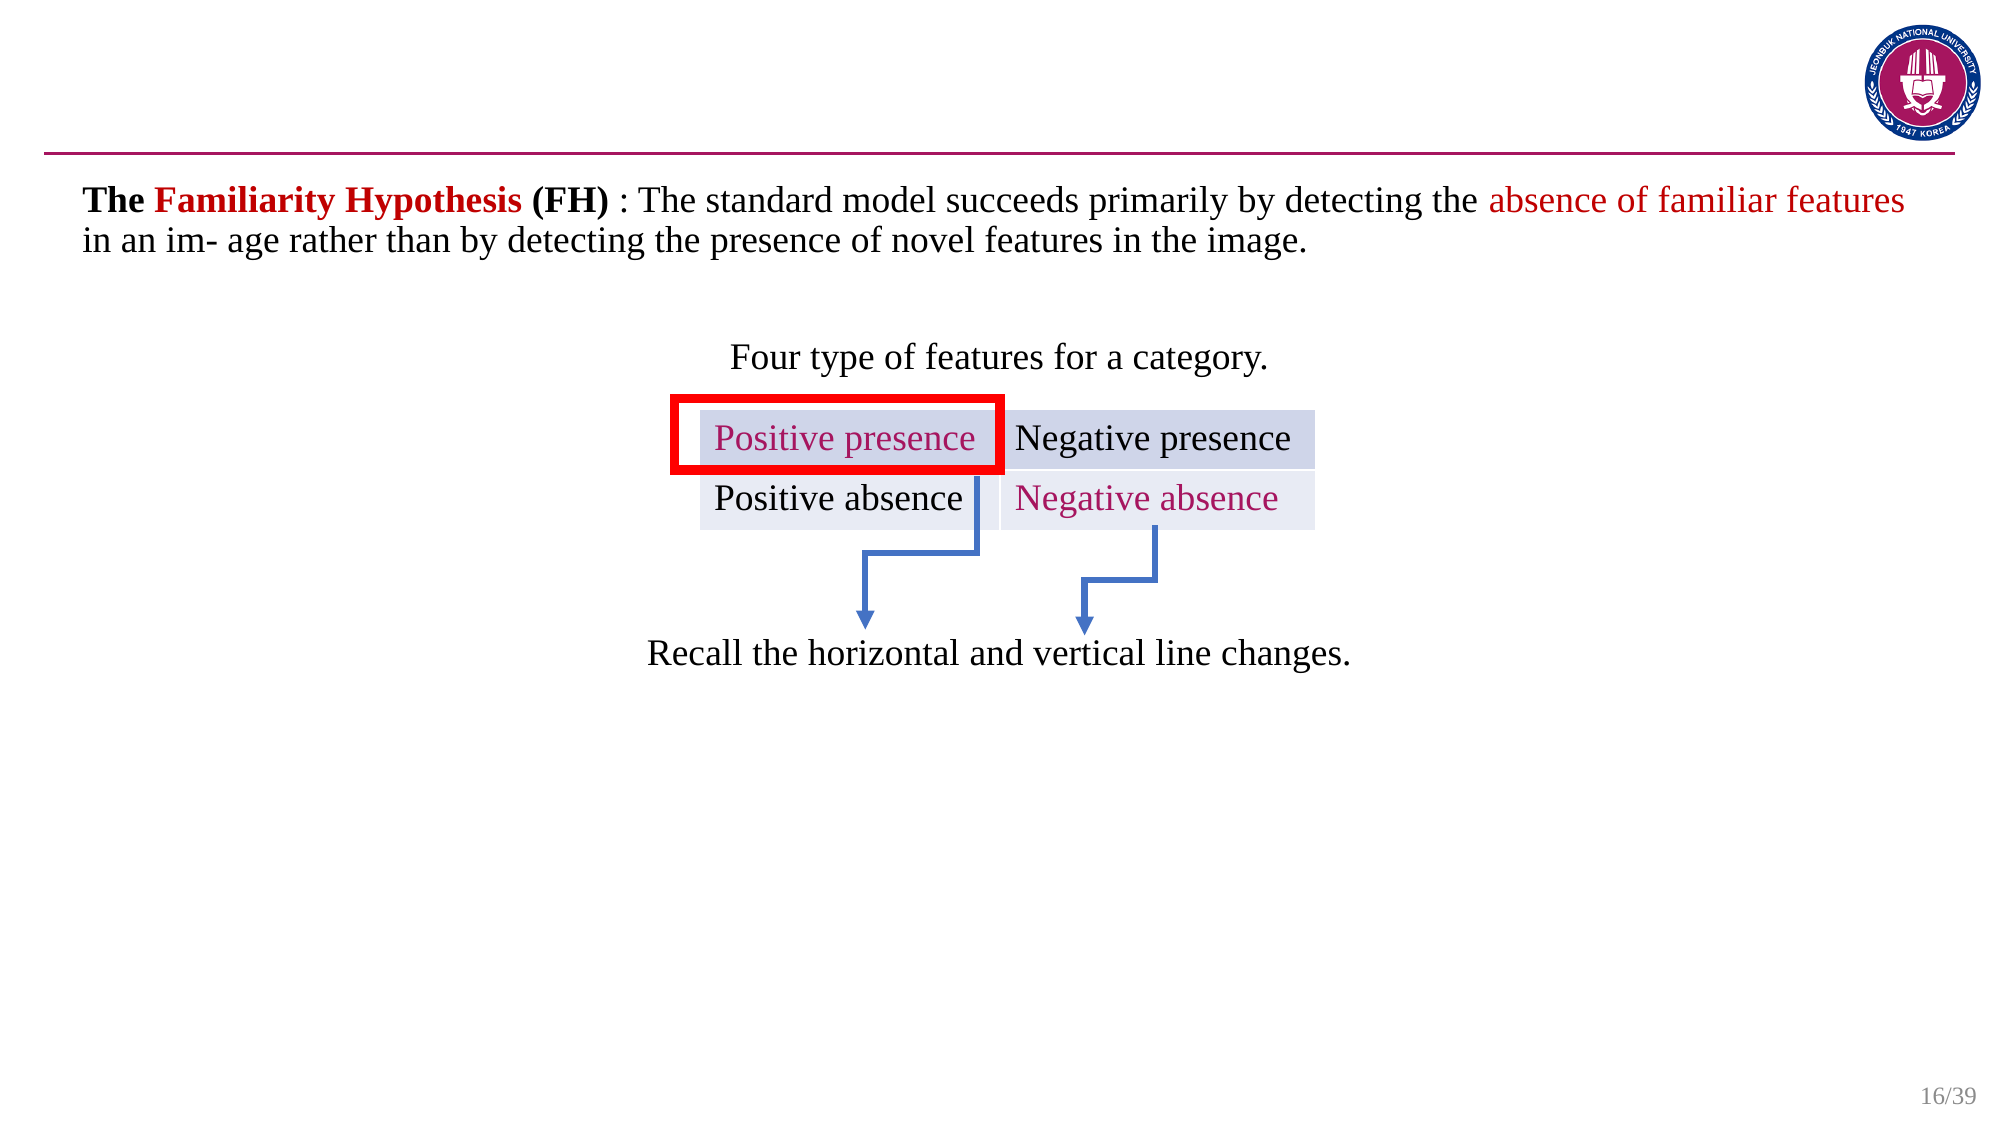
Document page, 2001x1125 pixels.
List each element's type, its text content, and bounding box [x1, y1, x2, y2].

table_cell Positive absence [700, 471, 999, 530]
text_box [844, 496, 999, 609]
table_header Negative presence [1001, 410, 1315, 469]
table_cell Negative absence [1001, 471, 1315, 530]
picture [1863, 23, 1982, 142]
slide_number 16/39 [1897, 1065, 2000, 1125]
text_box Four type of features for a category. [715, 324, 1285, 385]
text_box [1064, 544, 1176, 616]
text_box Recall the horizontal and vertical line changes. [632, 620, 1368, 681]
text_box [674, 398, 1001, 471]
list The Familiarity Hypothesis (FH) : The standard model succeeds primarily by detecting the absence of familiar features in an im- age rather than by detecting the presence of novel features in the image. [67, 172, 1933, 270]
